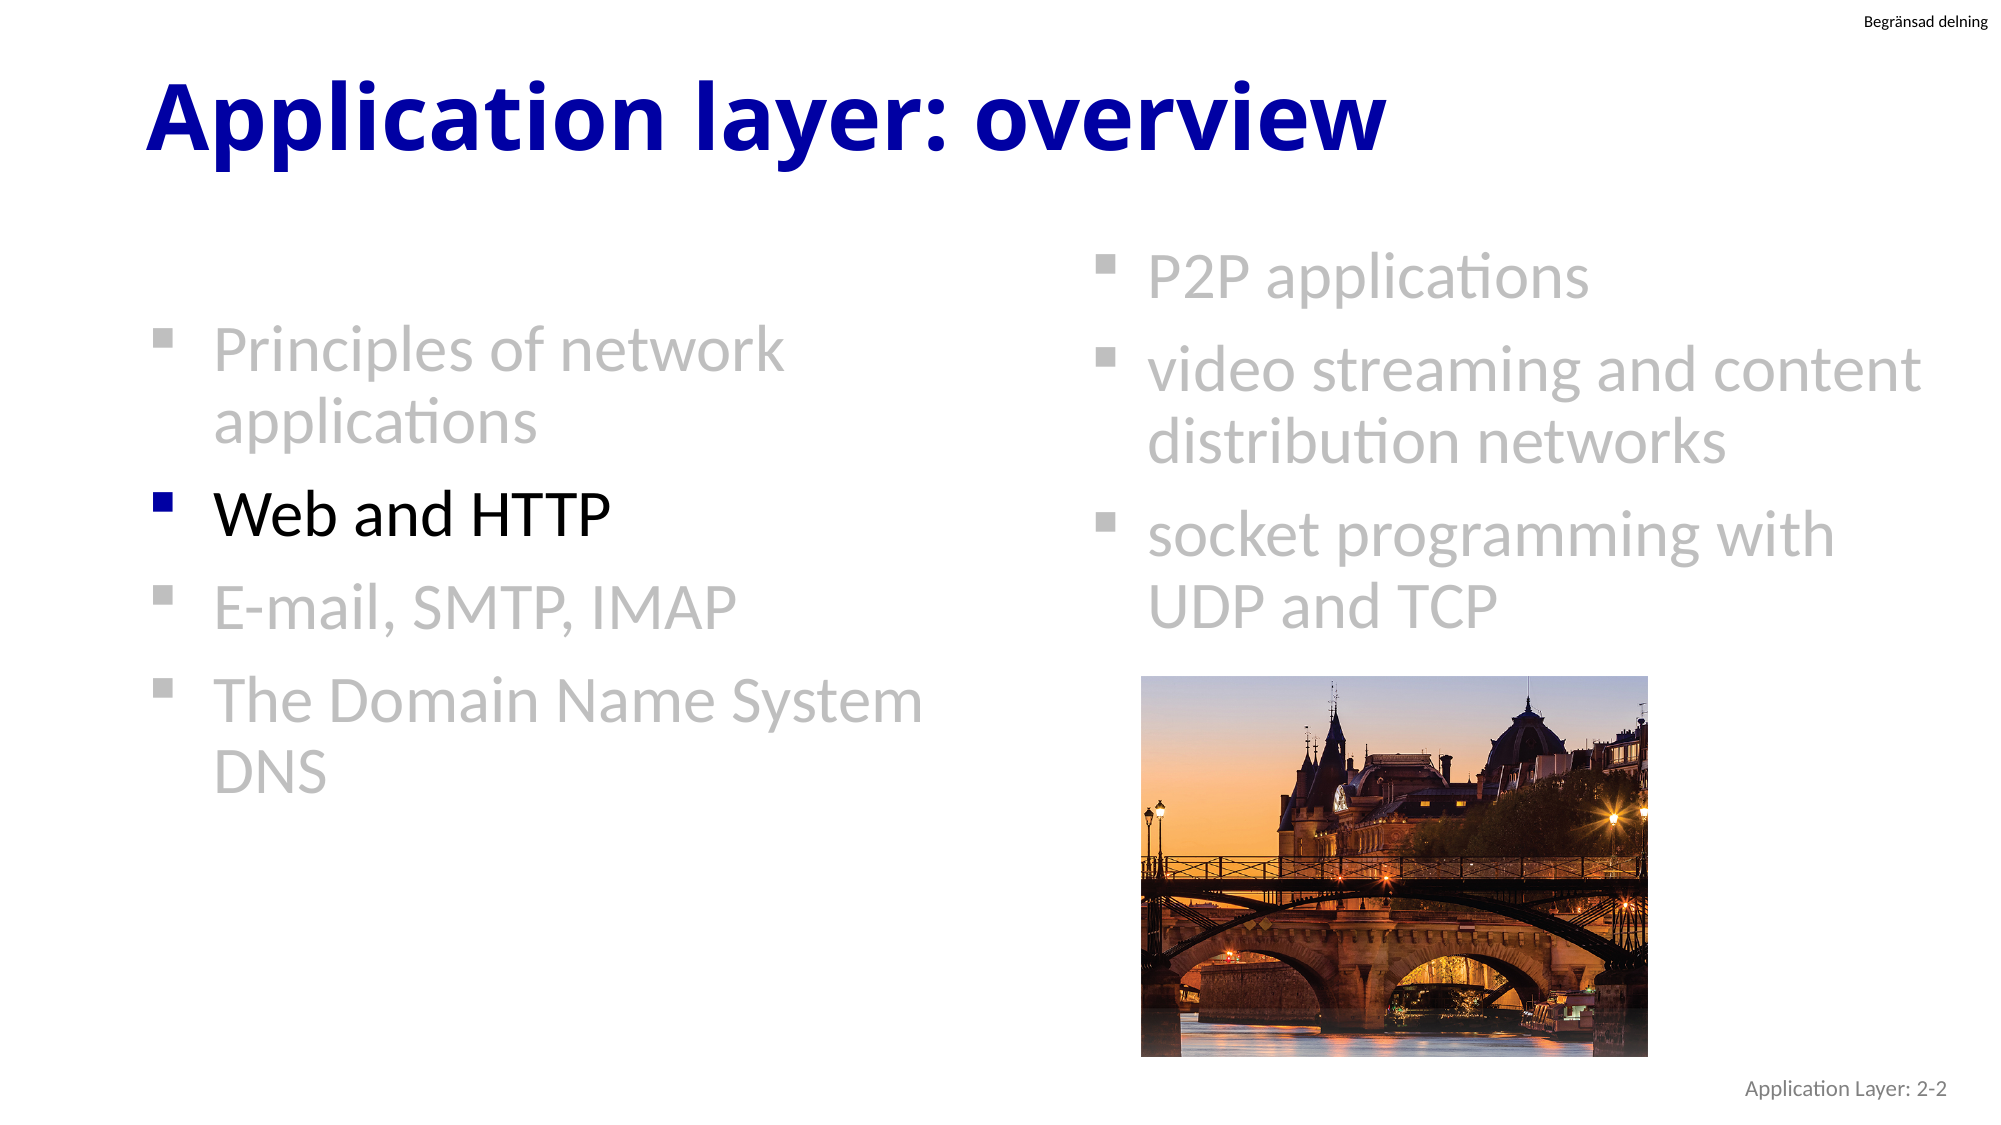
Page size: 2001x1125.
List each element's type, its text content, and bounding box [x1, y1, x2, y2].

picture [1141, 676, 1648, 1057]
text_box Principles of network applications Web and HTTP E-mail, SMTP, IMAP The Domain Name System DNS [132, 306, 1004, 1021]
text_box P2P applications video streaming and content distribution networks socket programming with UDP and TCP [1075, 233, 1963, 1021]
slide_number Application Layer: 2-2 [1512, 1056, 1963, 1117]
title Application layer: overview [131, 47, 1856, 195]
